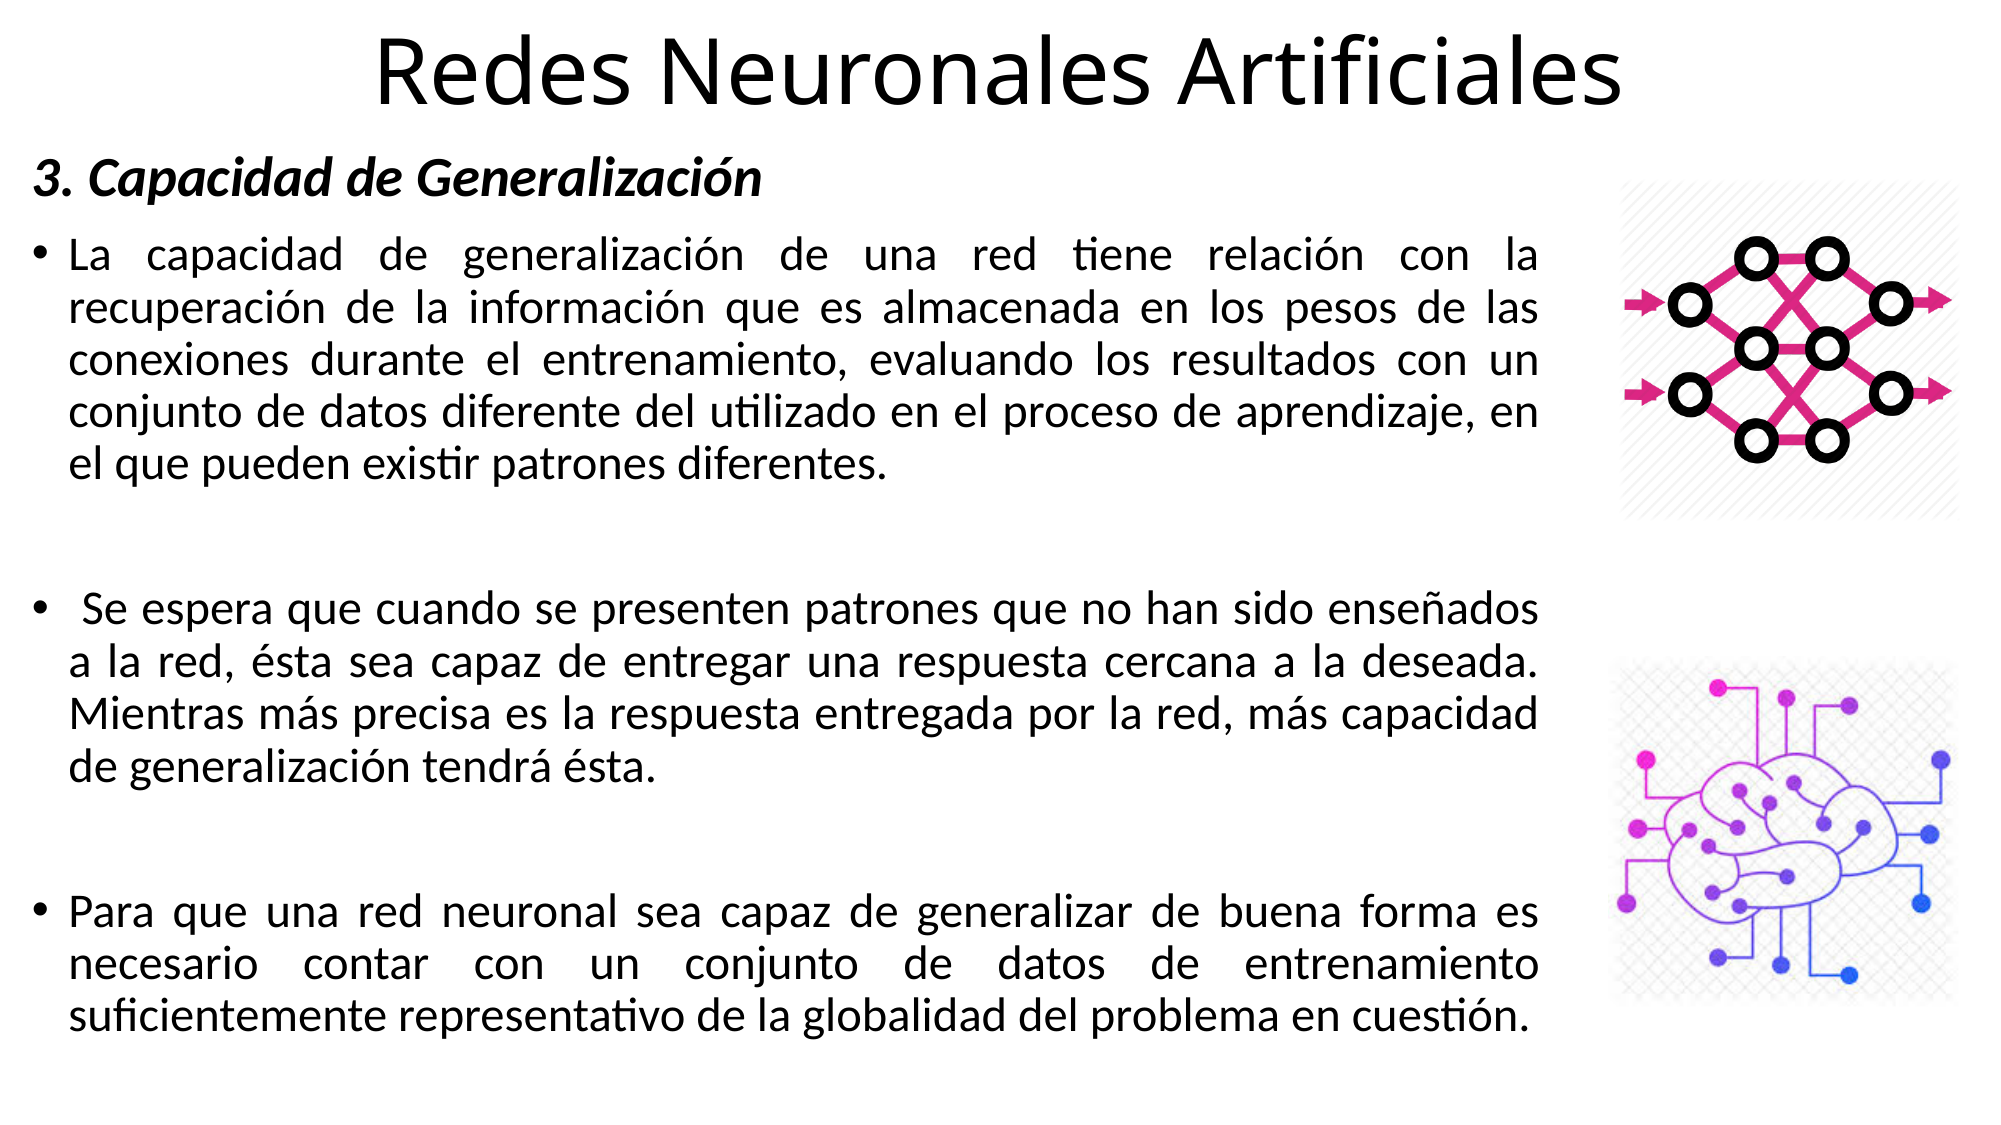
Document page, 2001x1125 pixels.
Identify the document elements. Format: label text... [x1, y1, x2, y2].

picture [1618, 178, 1960, 521]
picture [1608, 656, 1960, 1008]
list 3. Capacidad de Generalización La capacidad de generalización de una red tiene relación con la recuperación de la información que es almacenada en los pesos de las conexiones durante el entrenamiento, evaluando los resultados con un conjunto de datos diferente del utilizado en el proceso de aprendizaje, en el que pueden existir patrones diferentes. Se espera que cuando se presenten patrones que no han sido enseñados a la red, ésta sea capaz de entregar una respuesta cercana a la deseada. Mientras más precisa es la respuesta entregada por la red, más capacidad de generalización tendrá ésta. Para que una red neuronal sea capaz de generalizar de buena forma es necesario contar con un conjunto de datos de entrenamiento suficientemente representativo de la globalidad del problema en cuestión. [16, 140, 1556, 1106]
title Redes Neuronales Artificiales [70, 5, 1929, 146]
